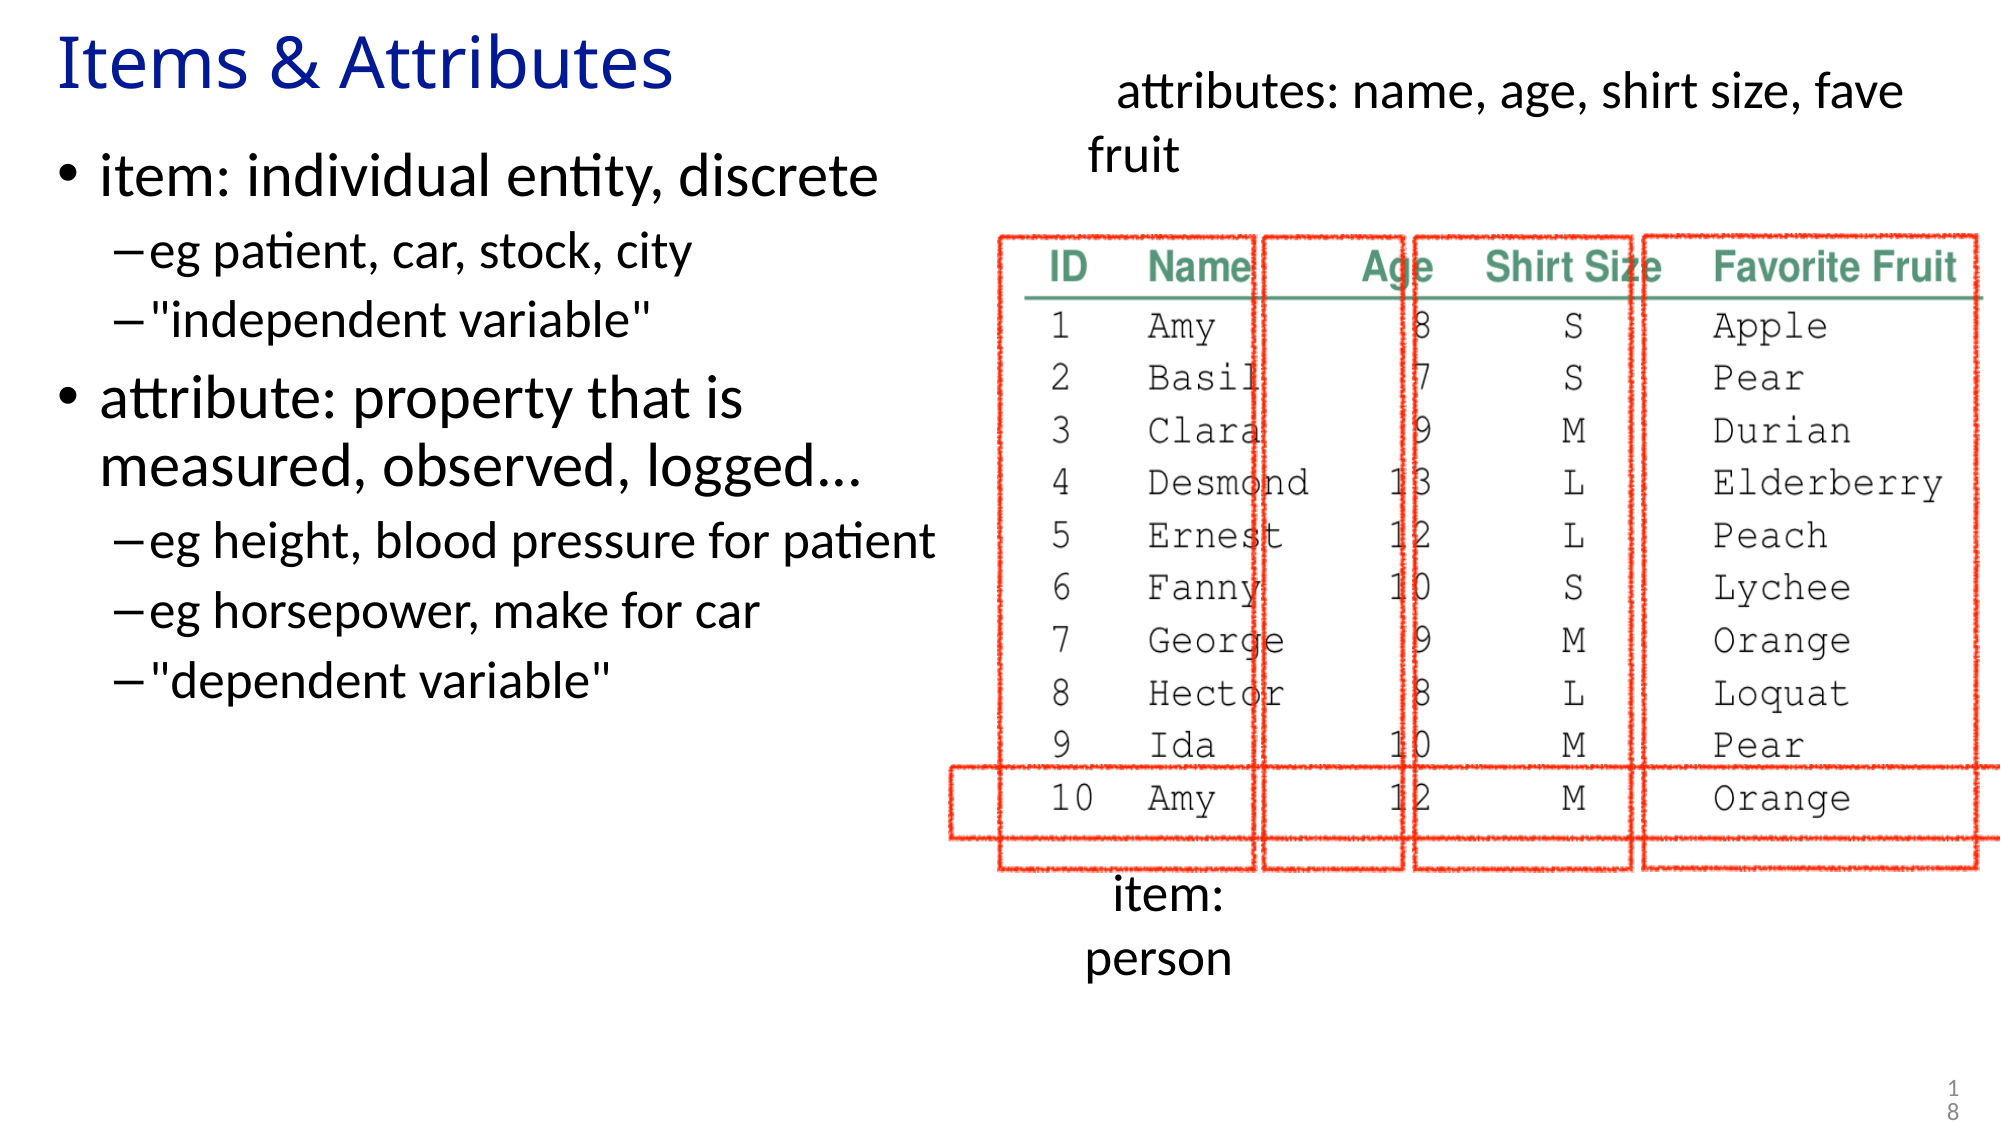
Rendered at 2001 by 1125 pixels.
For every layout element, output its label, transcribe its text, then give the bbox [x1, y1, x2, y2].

slide_number 18 [1940, 1068, 1974, 1104]
title Items & Attributes [51, 0, 2000, 130]
text_box item: person [1009, 889, 1331, 954]
list item: individual entity, discrete eg patient, car, stock, city "independent variable" attribute: property that is measured, observed, logged... eg height, blood pressure for patient eg horsepower, make for car "dependent variable" [51, 135, 963, 1125]
text_box attributes: name, age, shirt size, fave fruit [1012, 87, 1954, 152]
picture [948, 233, 2000, 873]
